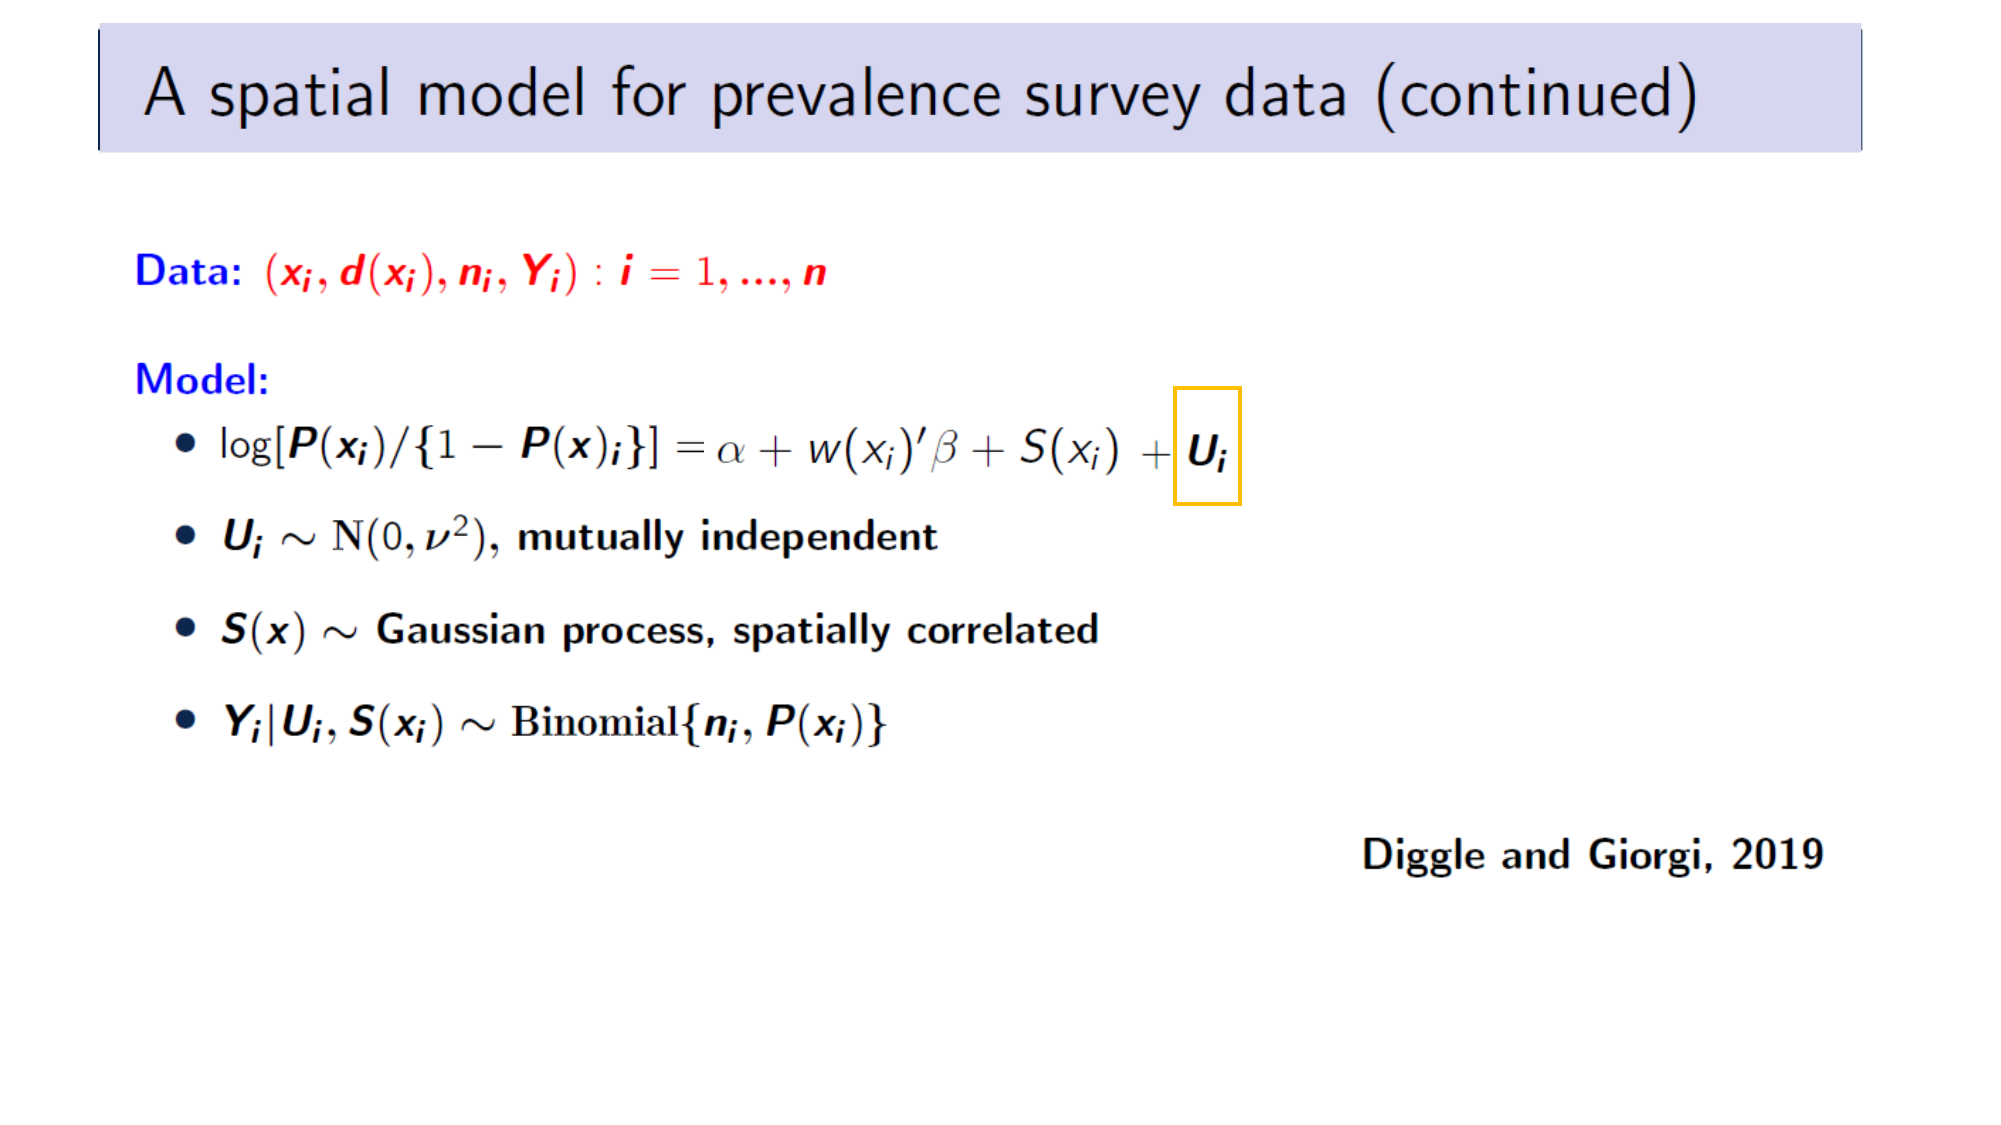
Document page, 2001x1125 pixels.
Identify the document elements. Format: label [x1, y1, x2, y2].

picture [97, 23, 1863, 913]
